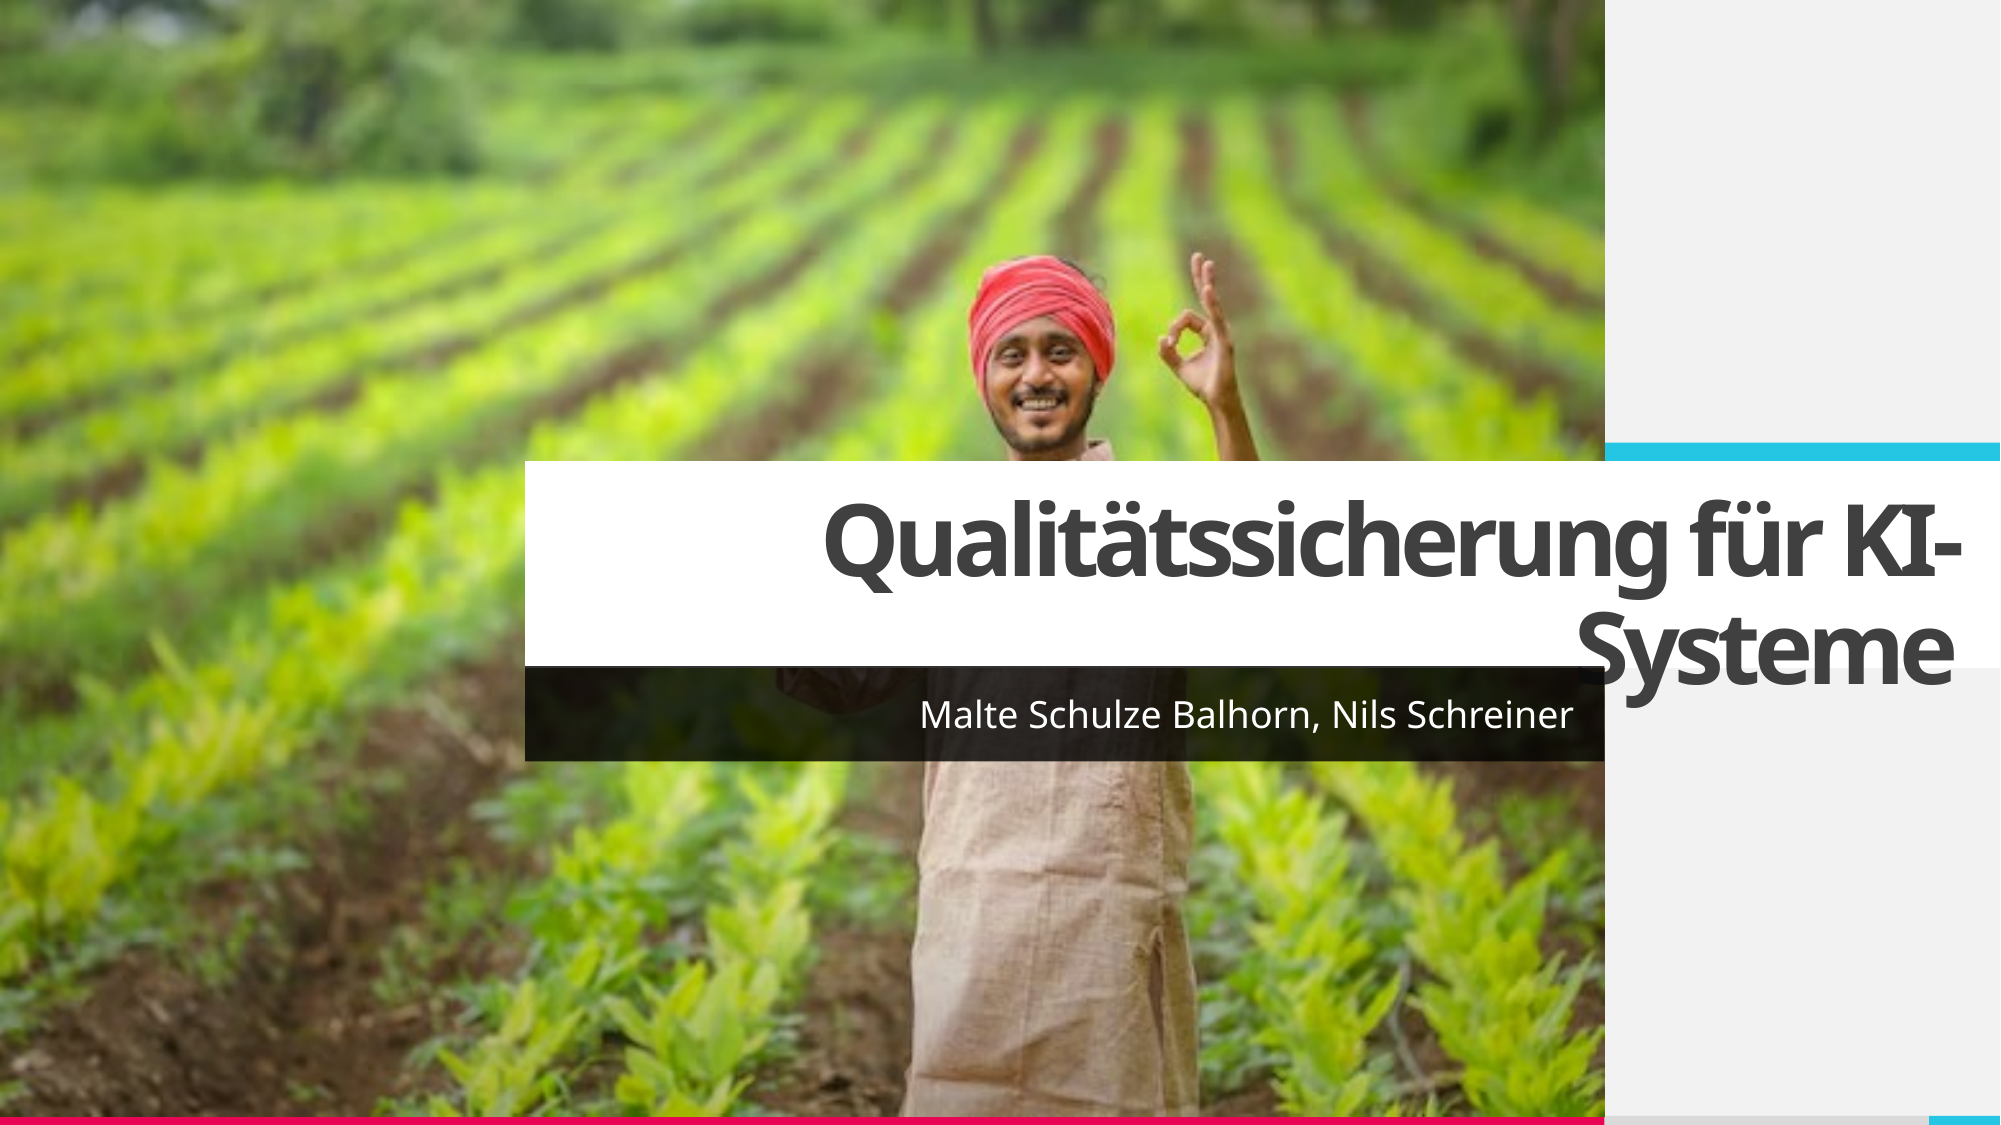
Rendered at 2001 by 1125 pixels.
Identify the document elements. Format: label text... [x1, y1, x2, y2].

title Qualitätssicherung für KI-Systeme [1605, 461, 2000, 668]
picture [0, 0, 1605, 1117]
